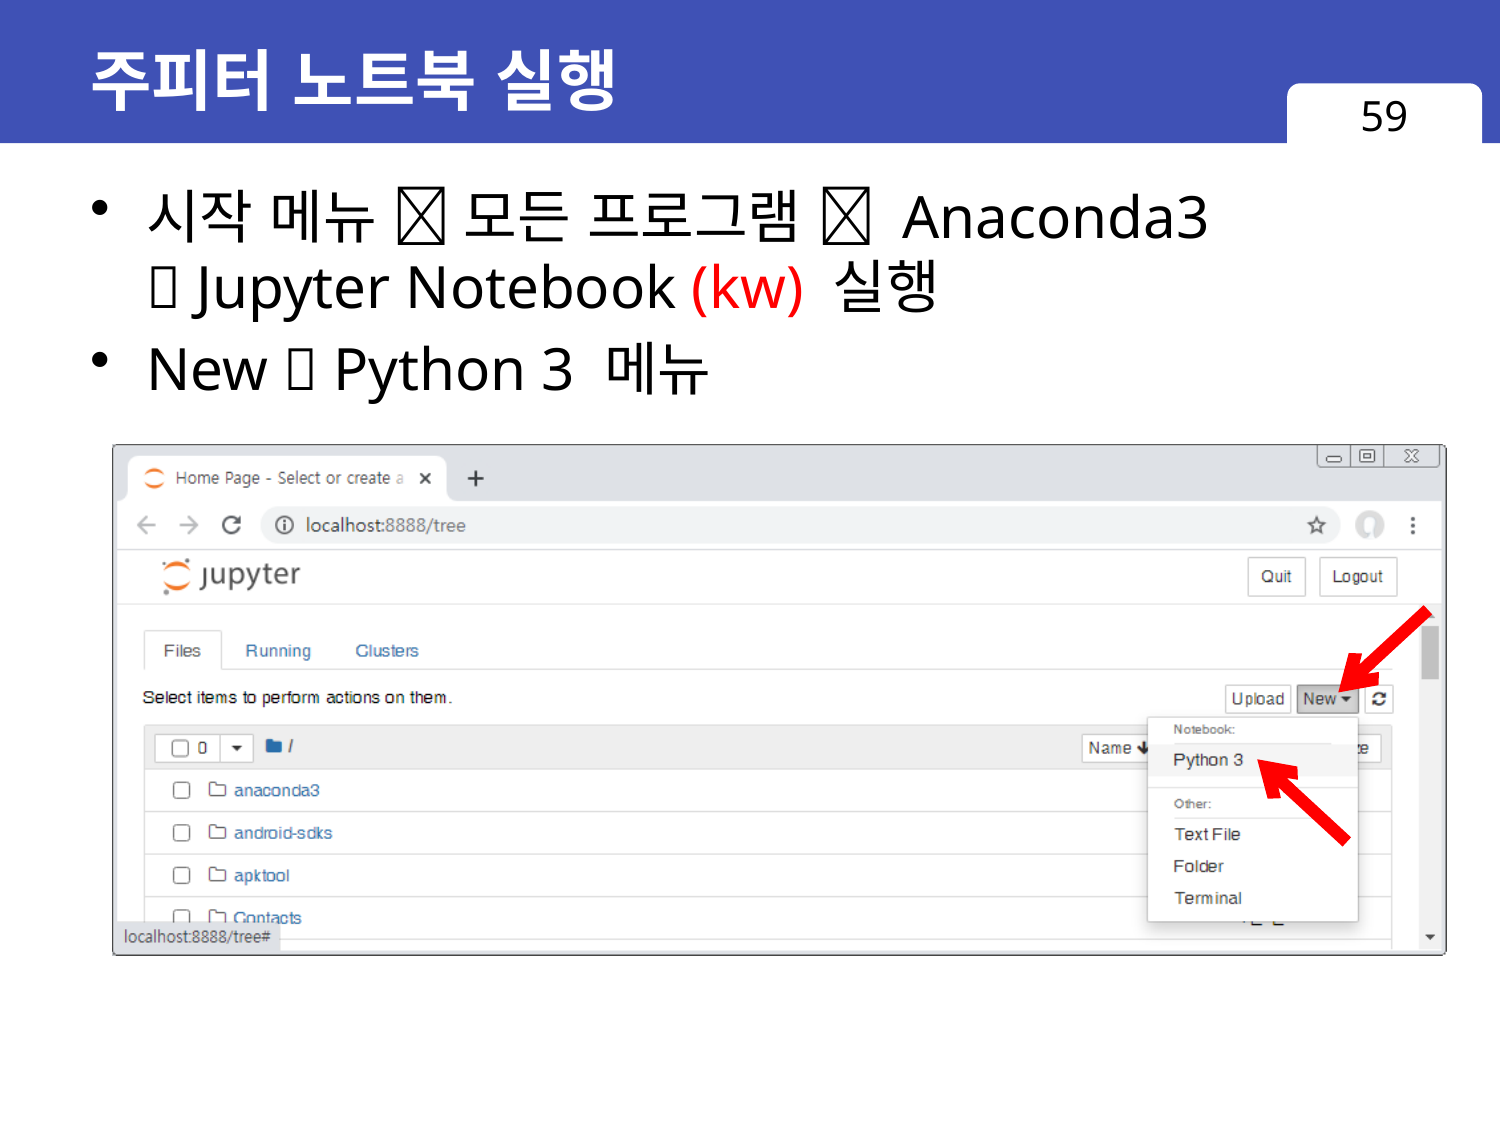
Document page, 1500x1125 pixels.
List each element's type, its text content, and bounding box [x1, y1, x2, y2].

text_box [1338, 609, 1429, 693]
picture [111, 444, 1448, 956]
list 시작 메뉴  모든 프로그램  Anaconda3  Jupyter Notebook (kw) 실행 New  Python 3 메뉴 [74, 172, 1483, 1095]
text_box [1256, 759, 1348, 843]
slide_number 59 [1286, 81, 1483, 161]
title 주피터 노트북 실행 [74, 16, 1426, 141]
